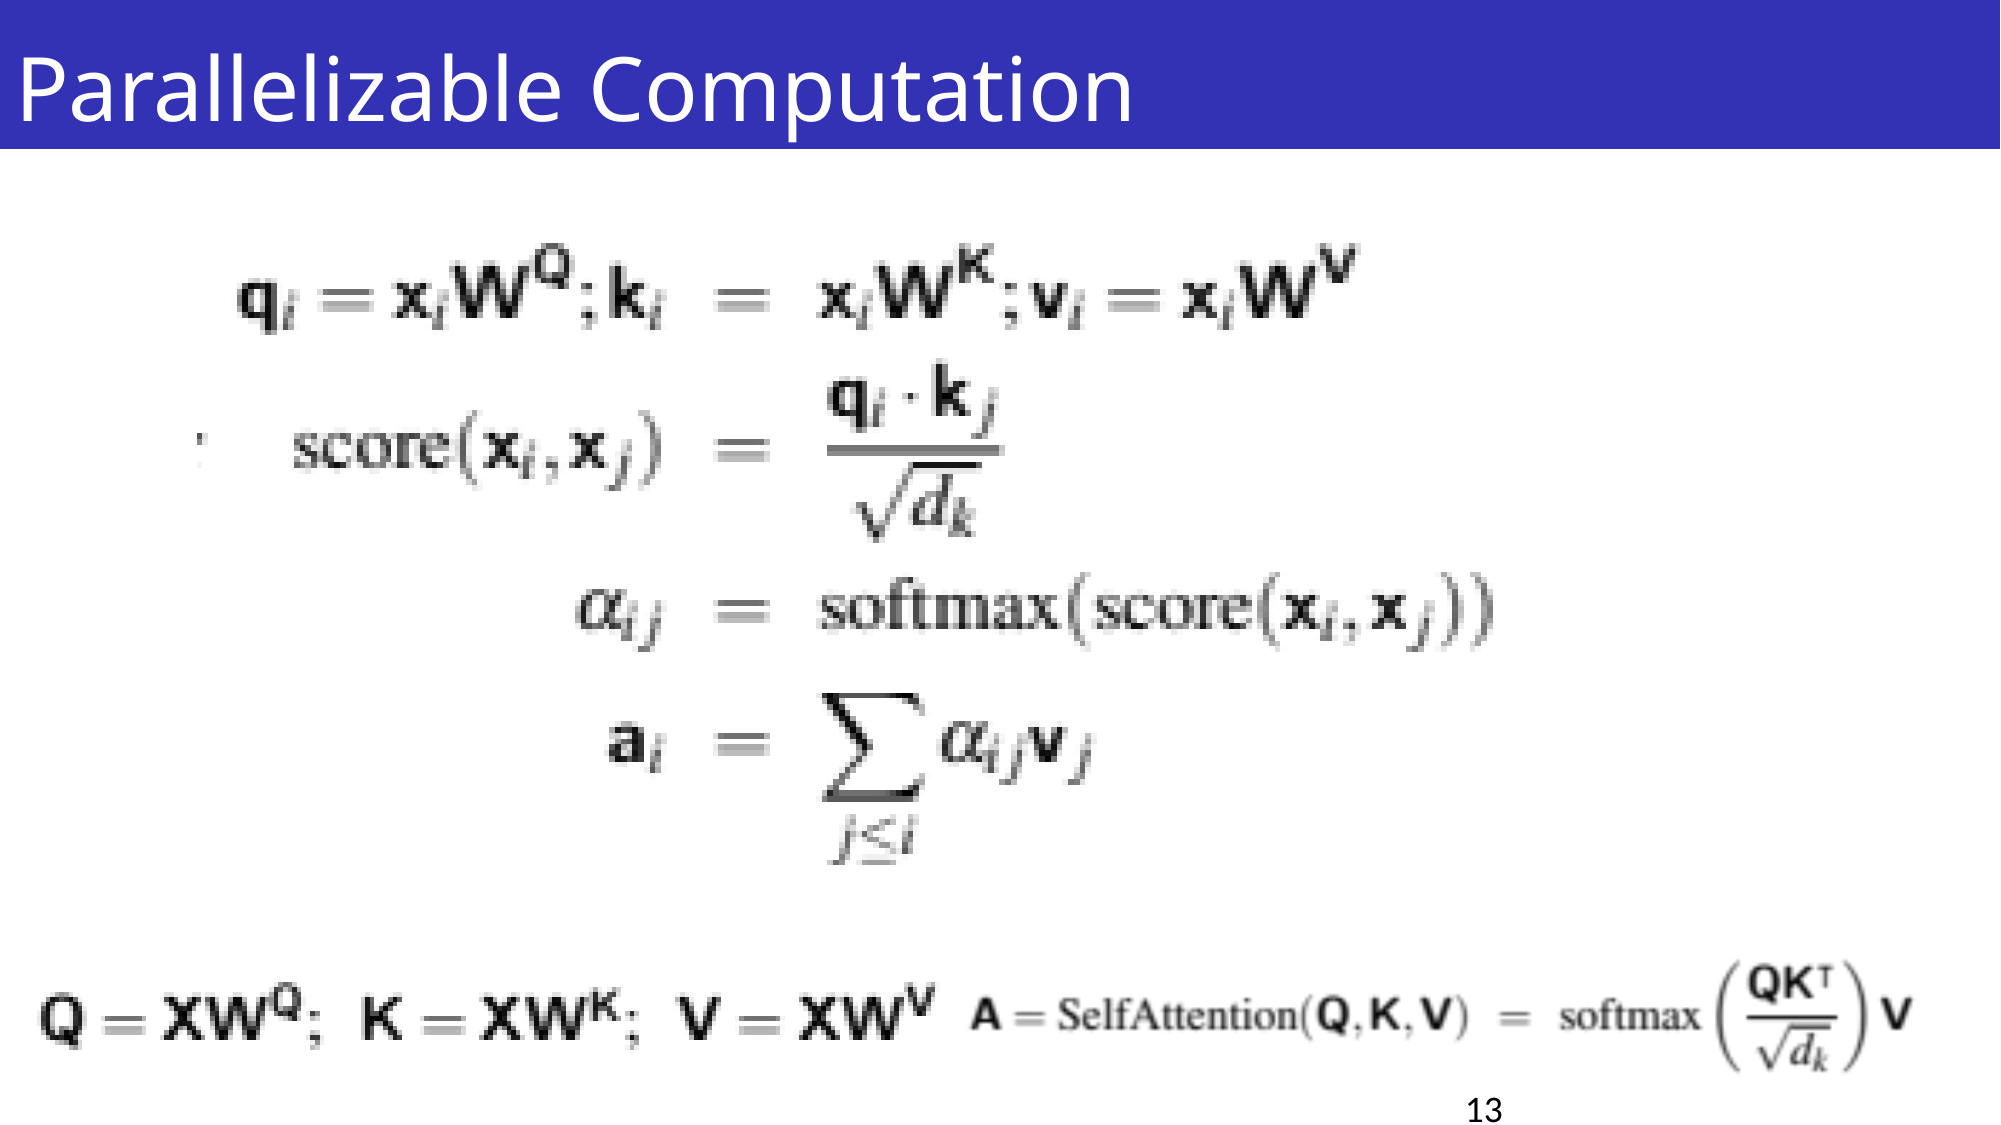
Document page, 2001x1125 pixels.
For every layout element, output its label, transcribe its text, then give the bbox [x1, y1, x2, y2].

picture [196, 209, 1511, 924]
picture [0, 954, 1967, 1094]
slide_number 13 [1449, 1077, 2000, 1125]
title Parallelizable Computation [0, 0, 2000, 149]
